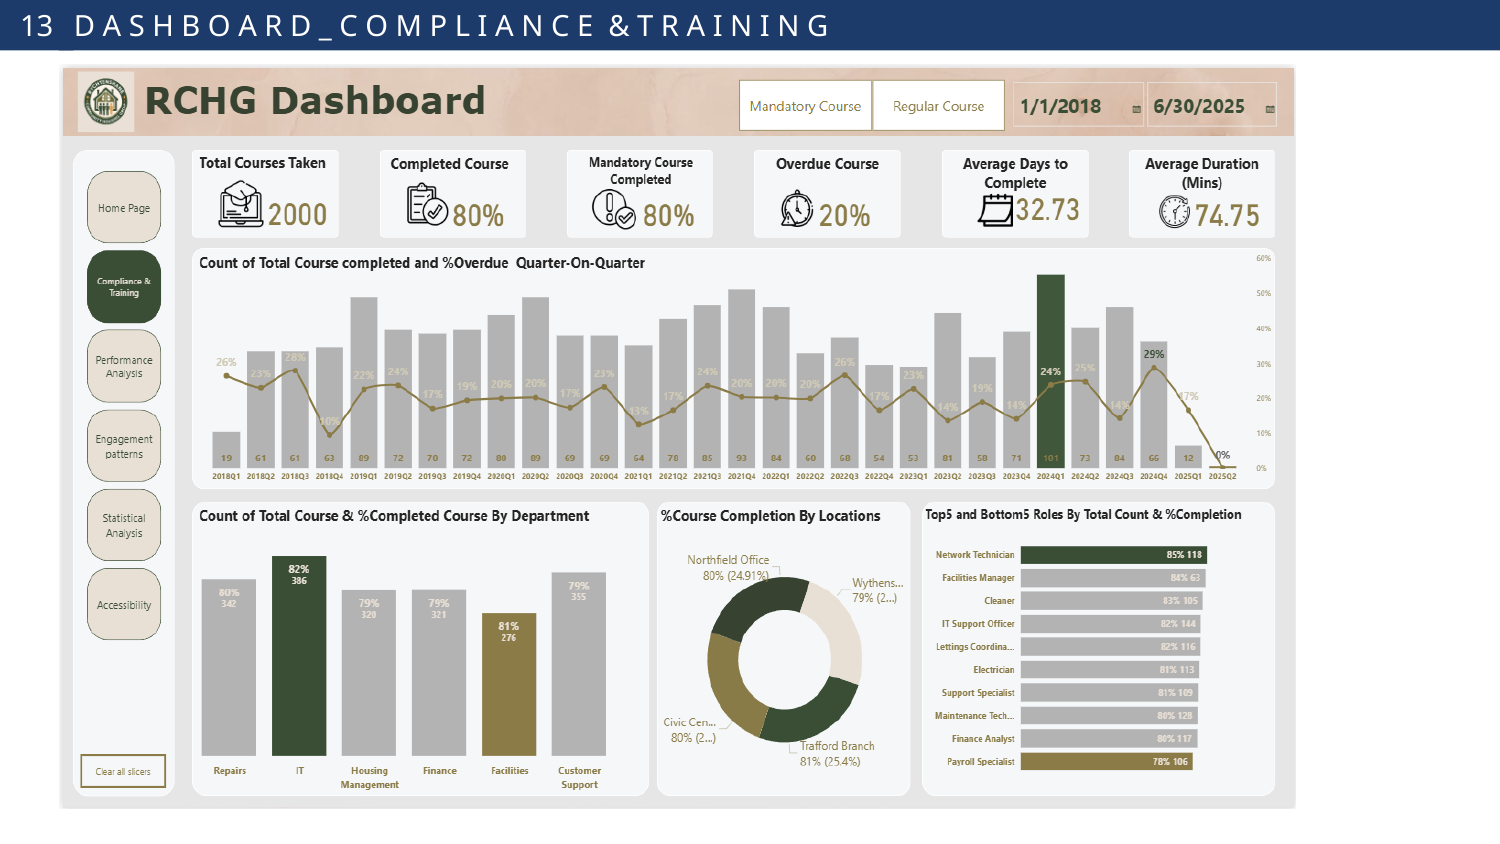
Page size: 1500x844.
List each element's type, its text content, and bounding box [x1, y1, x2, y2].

picture [58, 64, 1296, 809]
text_box 13 [0, 0, 76, 52]
text_box D A S H B O A R D _ C O M P L I A N C E & T R A I N I N G [76, 0, 1500, 52]
